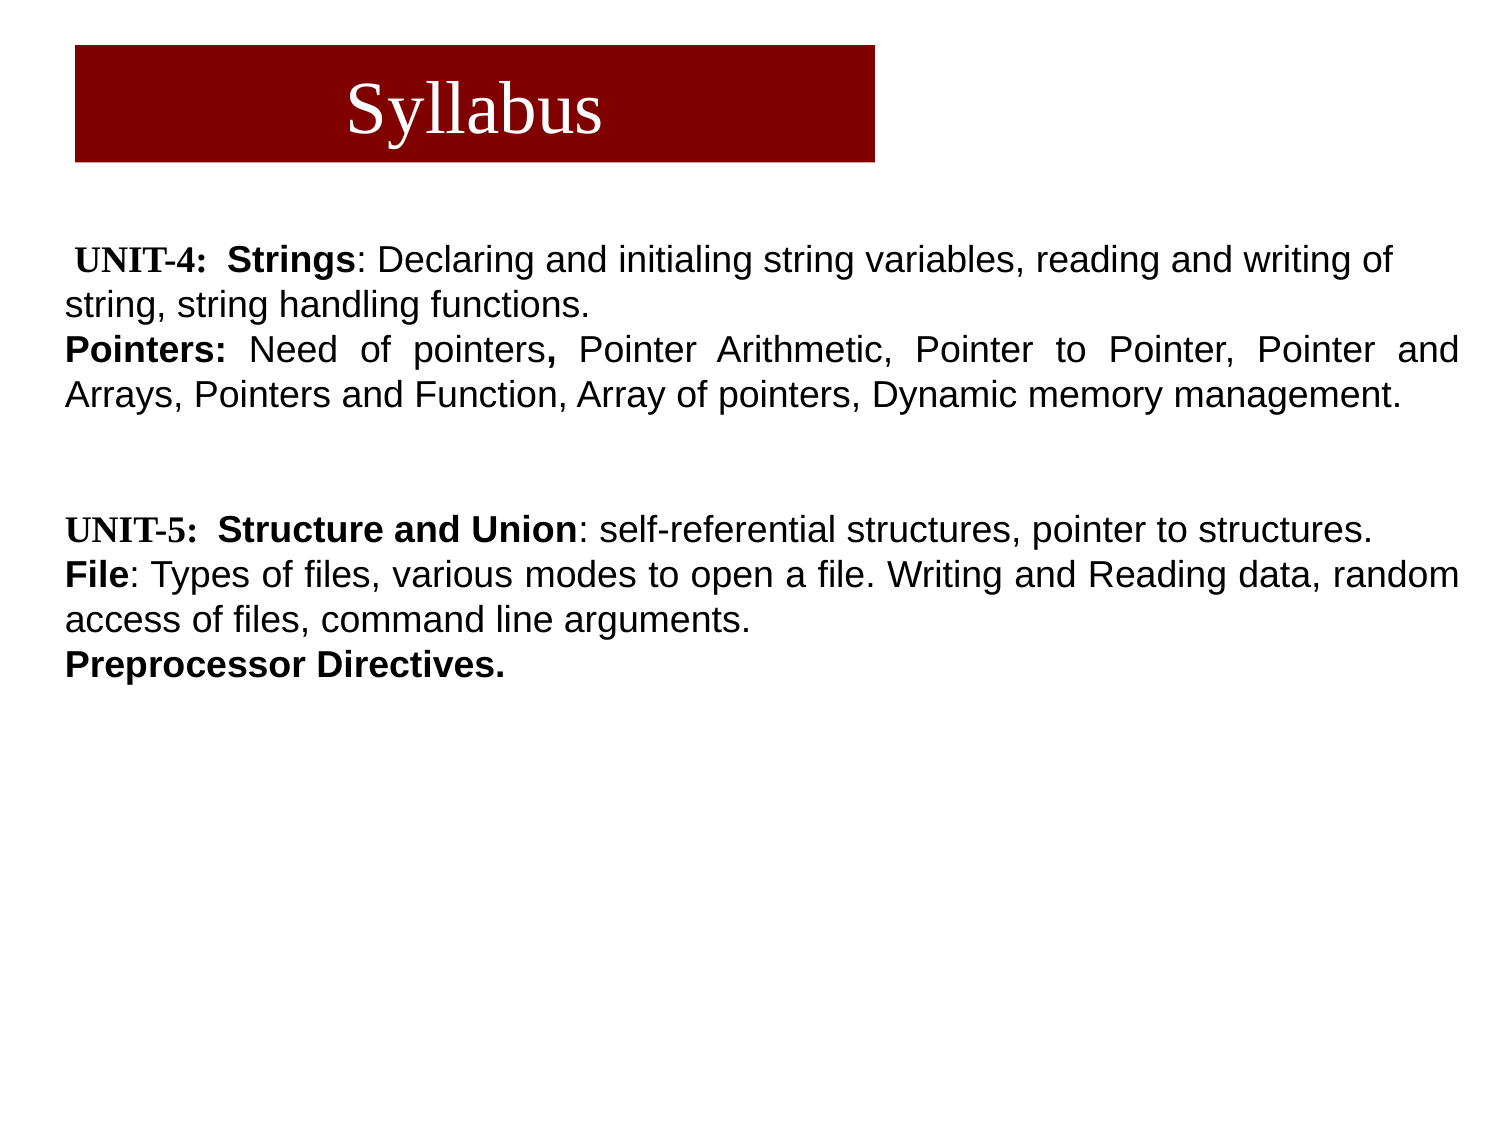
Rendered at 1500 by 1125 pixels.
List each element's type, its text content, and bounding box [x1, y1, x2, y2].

title Syllabus [74, 44, 876, 163]
text_box UNIT-4: Strings: Declaring and initialing string variables, reading and writing of string, string handling functions. Pointers: Need of pointers, Pointer Arithmetic, Pointer to Pointer, Pointer and Arrays, Pointers and Function, Array of pointers, Dynamic memory management. UNIT-5: Structure and Union: self-referential structures, pointer to structures. File: Types of files, various modes to open a file. Writing and Reading data, random access of files, command line arguments. Preprocessor Directives. [49, 182, 1475, 738]
